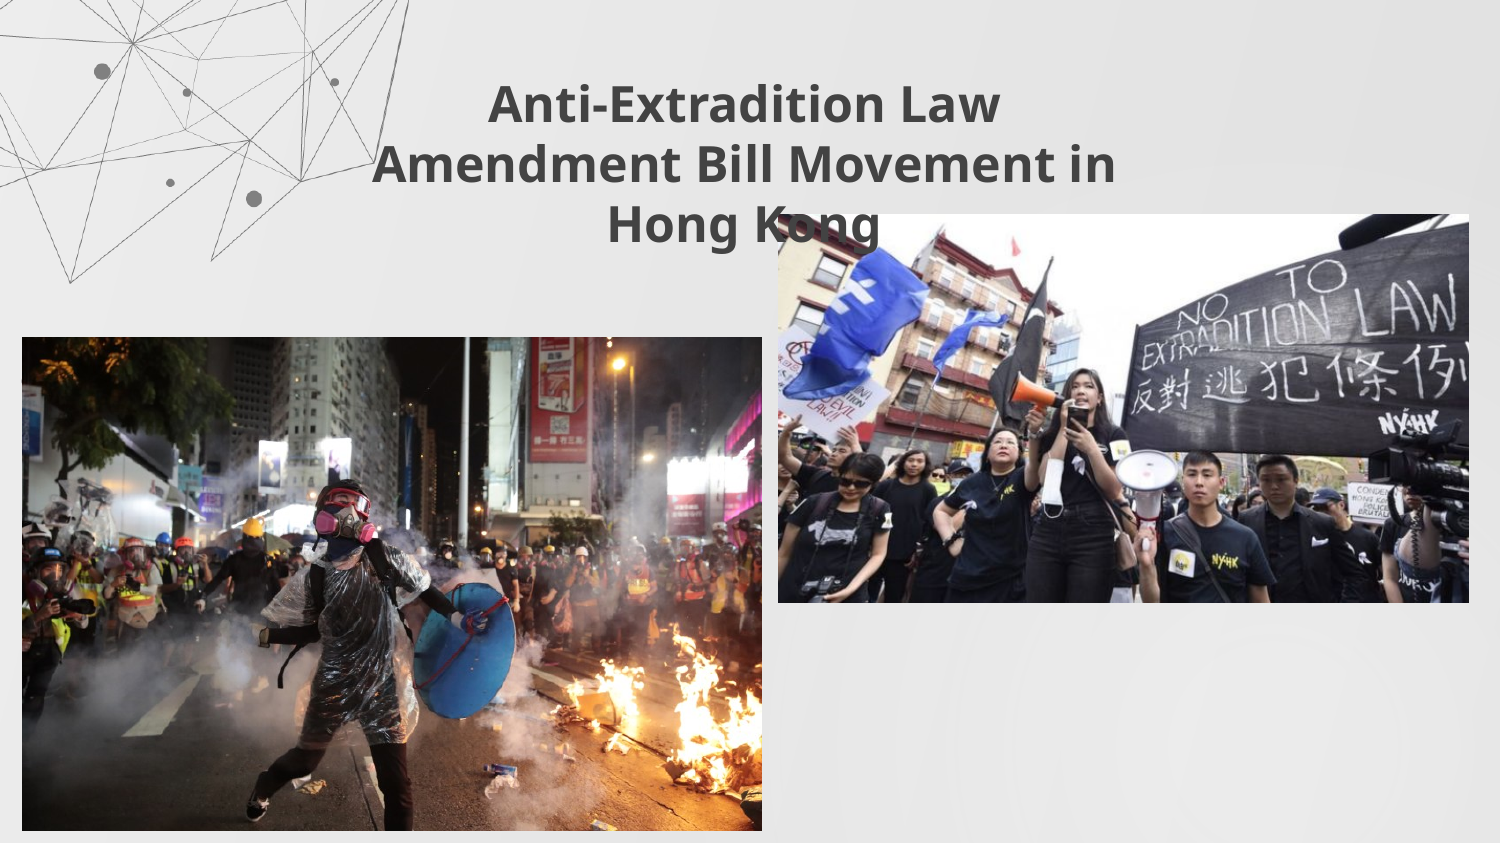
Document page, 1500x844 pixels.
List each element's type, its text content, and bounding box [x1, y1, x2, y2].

title Anti-Extradition Law Amendment Bill Movement in Hong Kong [316, 57, 1173, 214]
picture [0, 0, 1500, 844]
